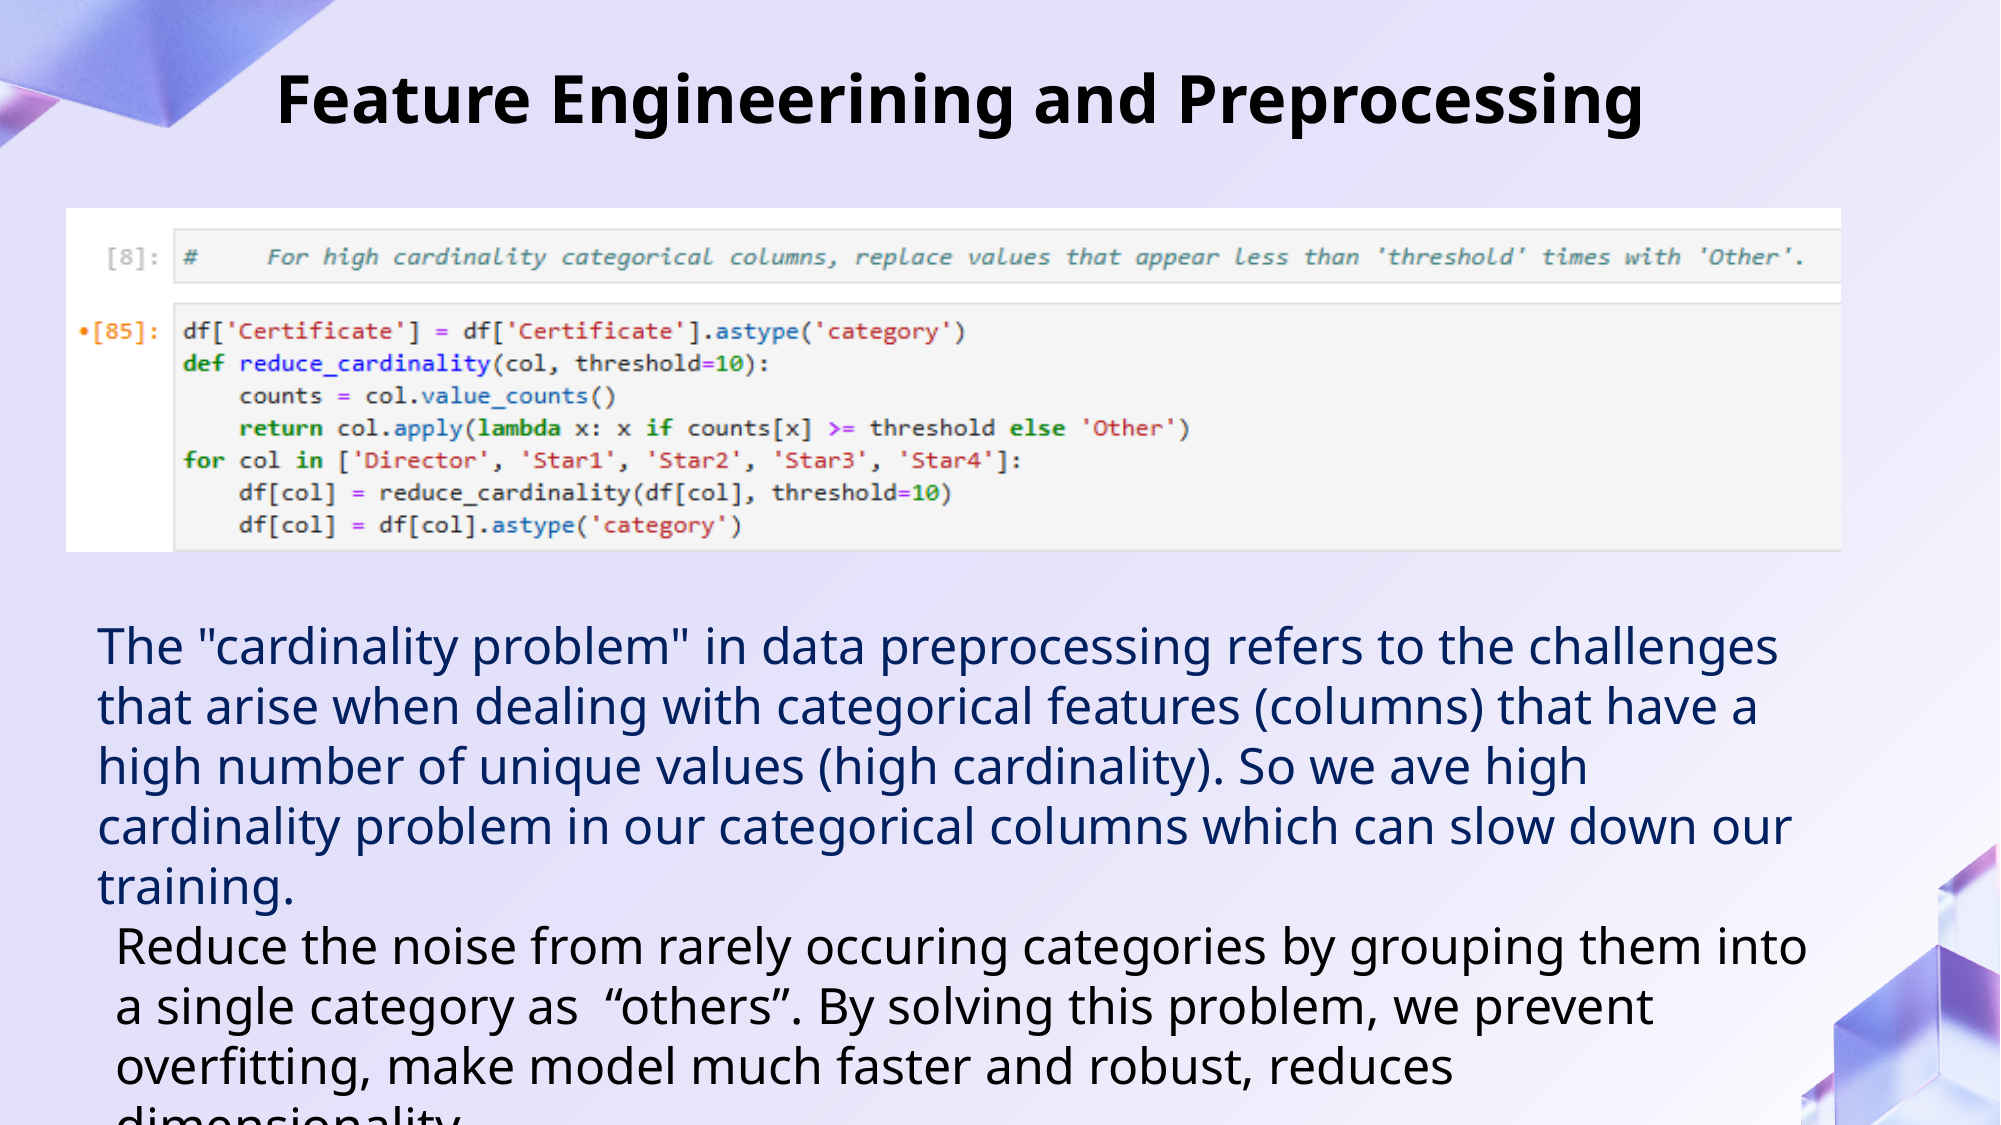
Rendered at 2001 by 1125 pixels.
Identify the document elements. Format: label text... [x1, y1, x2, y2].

text_box The "cardinality problem" in data preprocessing refers to the challenges that arise when dealing with categorical features (columns) that have a high number of unique values (high cardinality). So we ave high cardinality problem in our categorical columns which can slow down our training. [83, 607, 1841, 886]
picture [0, 0, 1842, 552]
picture [1696, 760, 2000, 1125]
text_box Reduce the noise from rarely occuring categories by grouping them into a single category as “others”. By solving this problem, we prevent overfitting, make model much faster and robust, reduces dimensionality. [100, 906, 1828, 1107]
text_box Feature Engineerining and Preprocessing [260, 49, 1804, 194]
